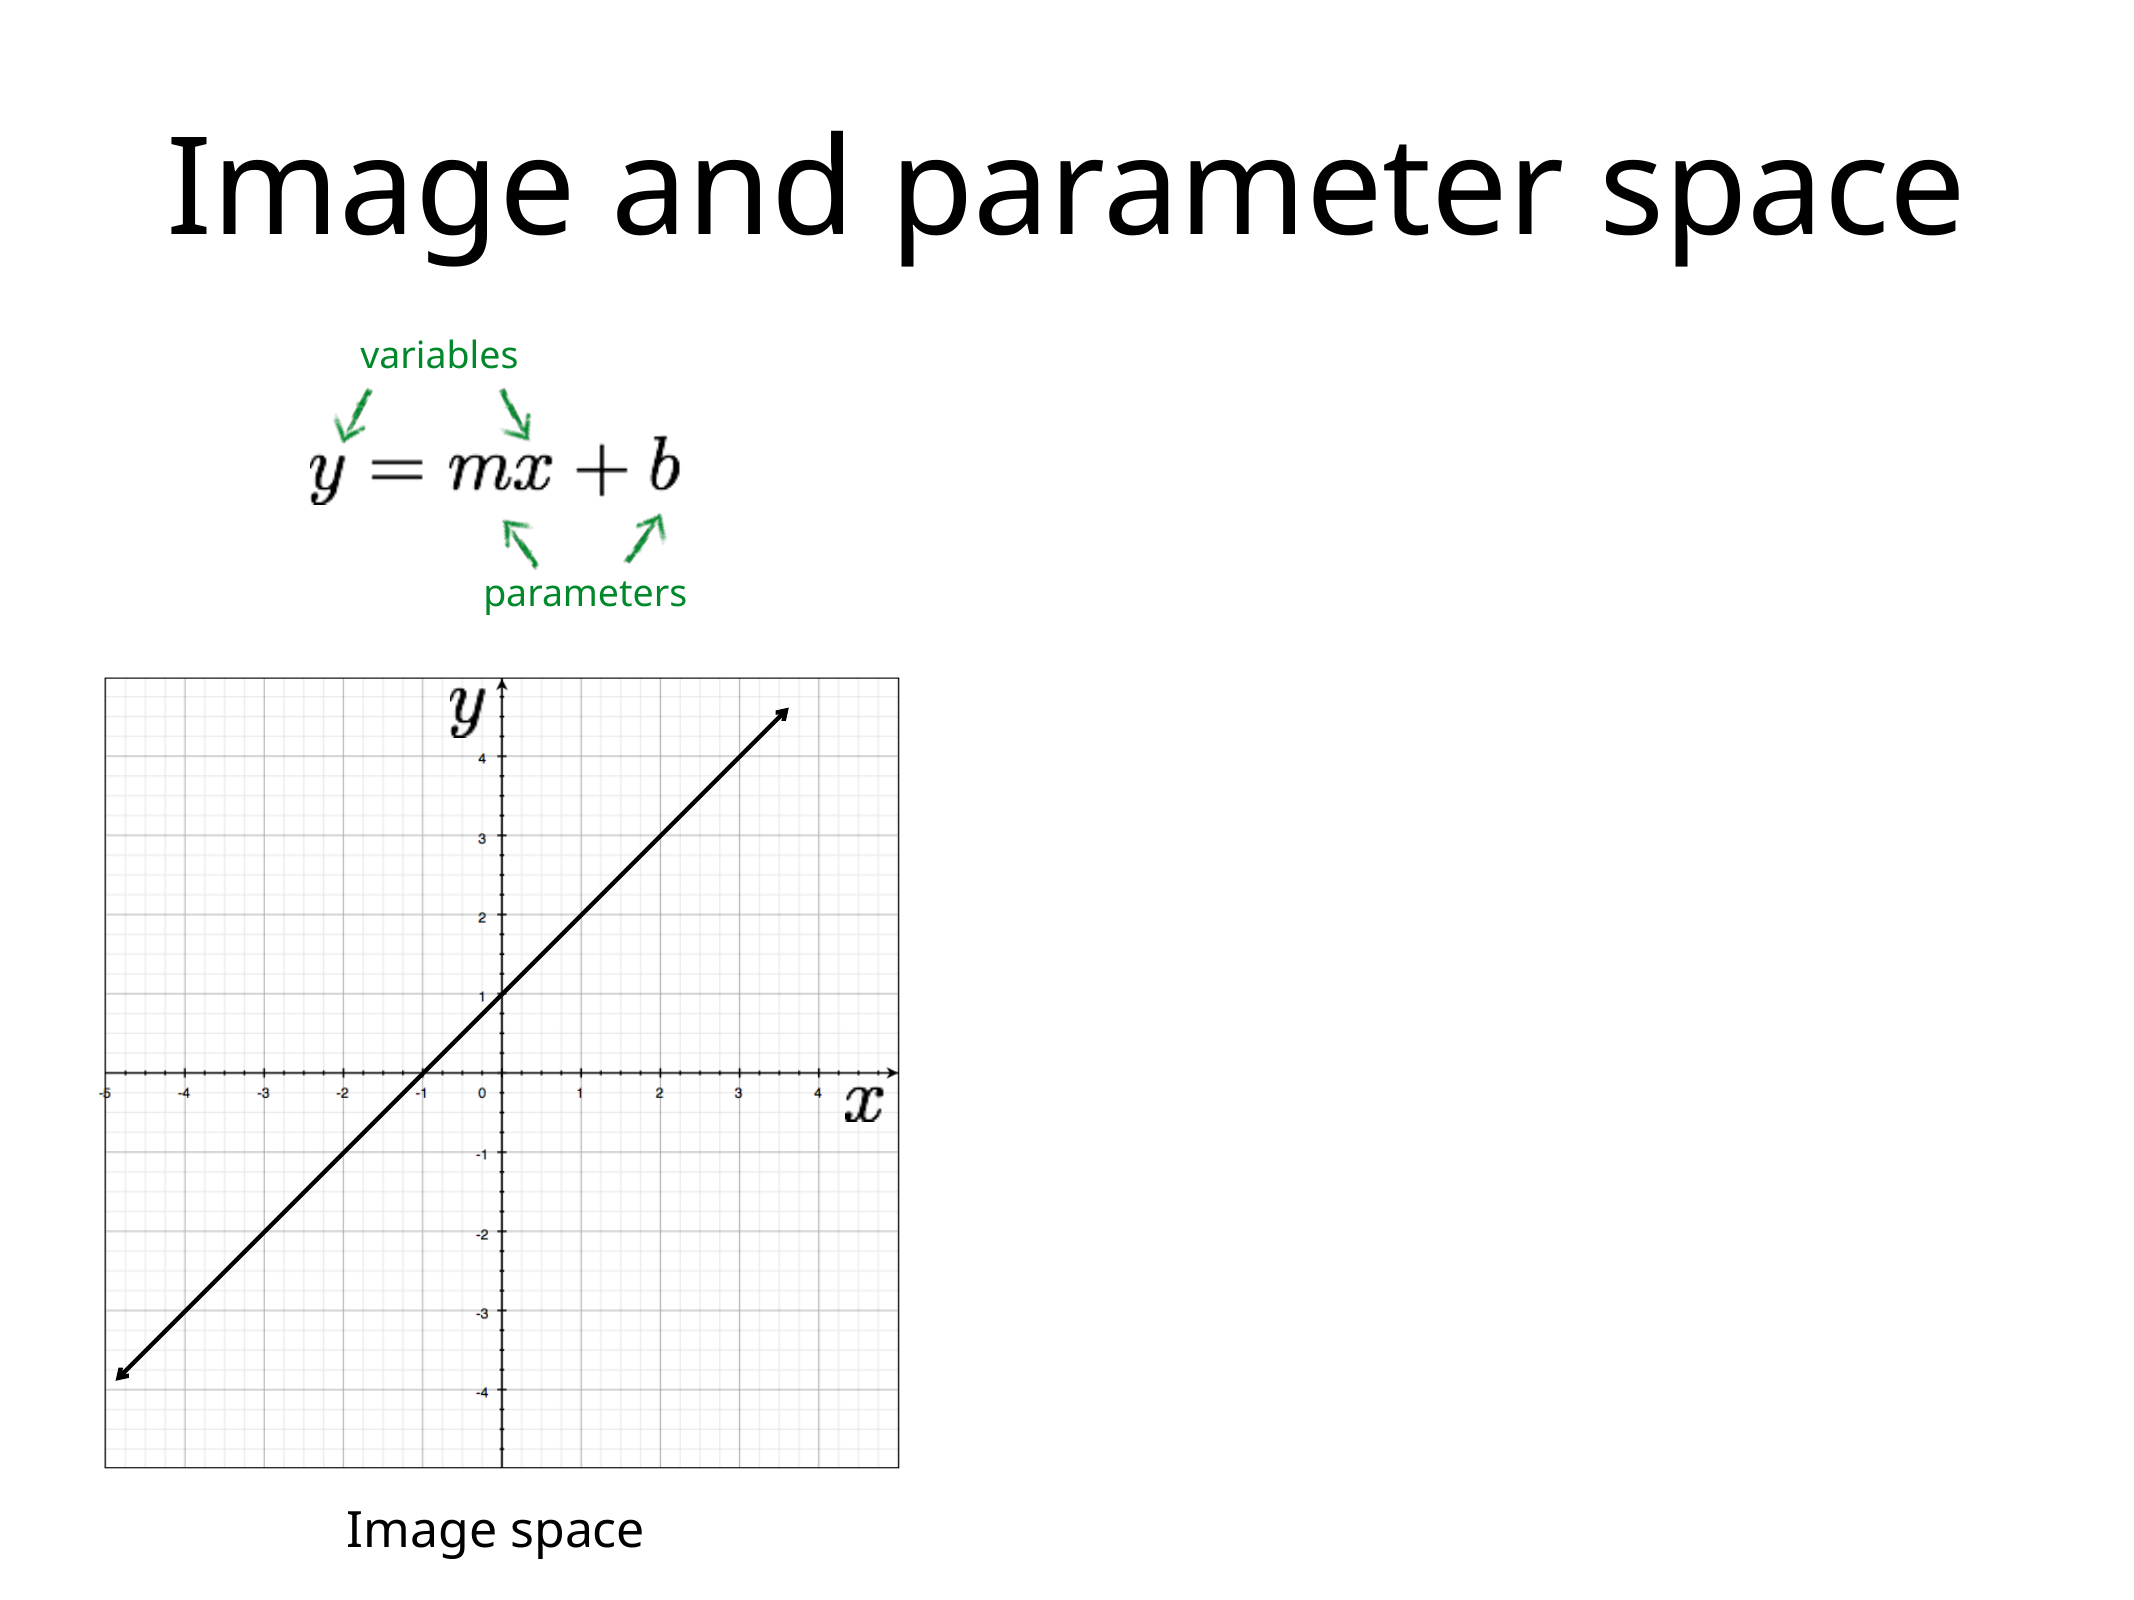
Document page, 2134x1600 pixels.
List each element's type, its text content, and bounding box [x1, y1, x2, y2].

text_box variables [352, 322, 527, 385]
text_box parameters [474, 560, 696, 622]
title Image and parameter space [155, 88, 1978, 272]
picture [64, 636, 941, 1509]
picture [310, 376, 682, 577]
text_box Image space [338, 1515, 654, 1566]
picture [489, 506, 557, 578]
